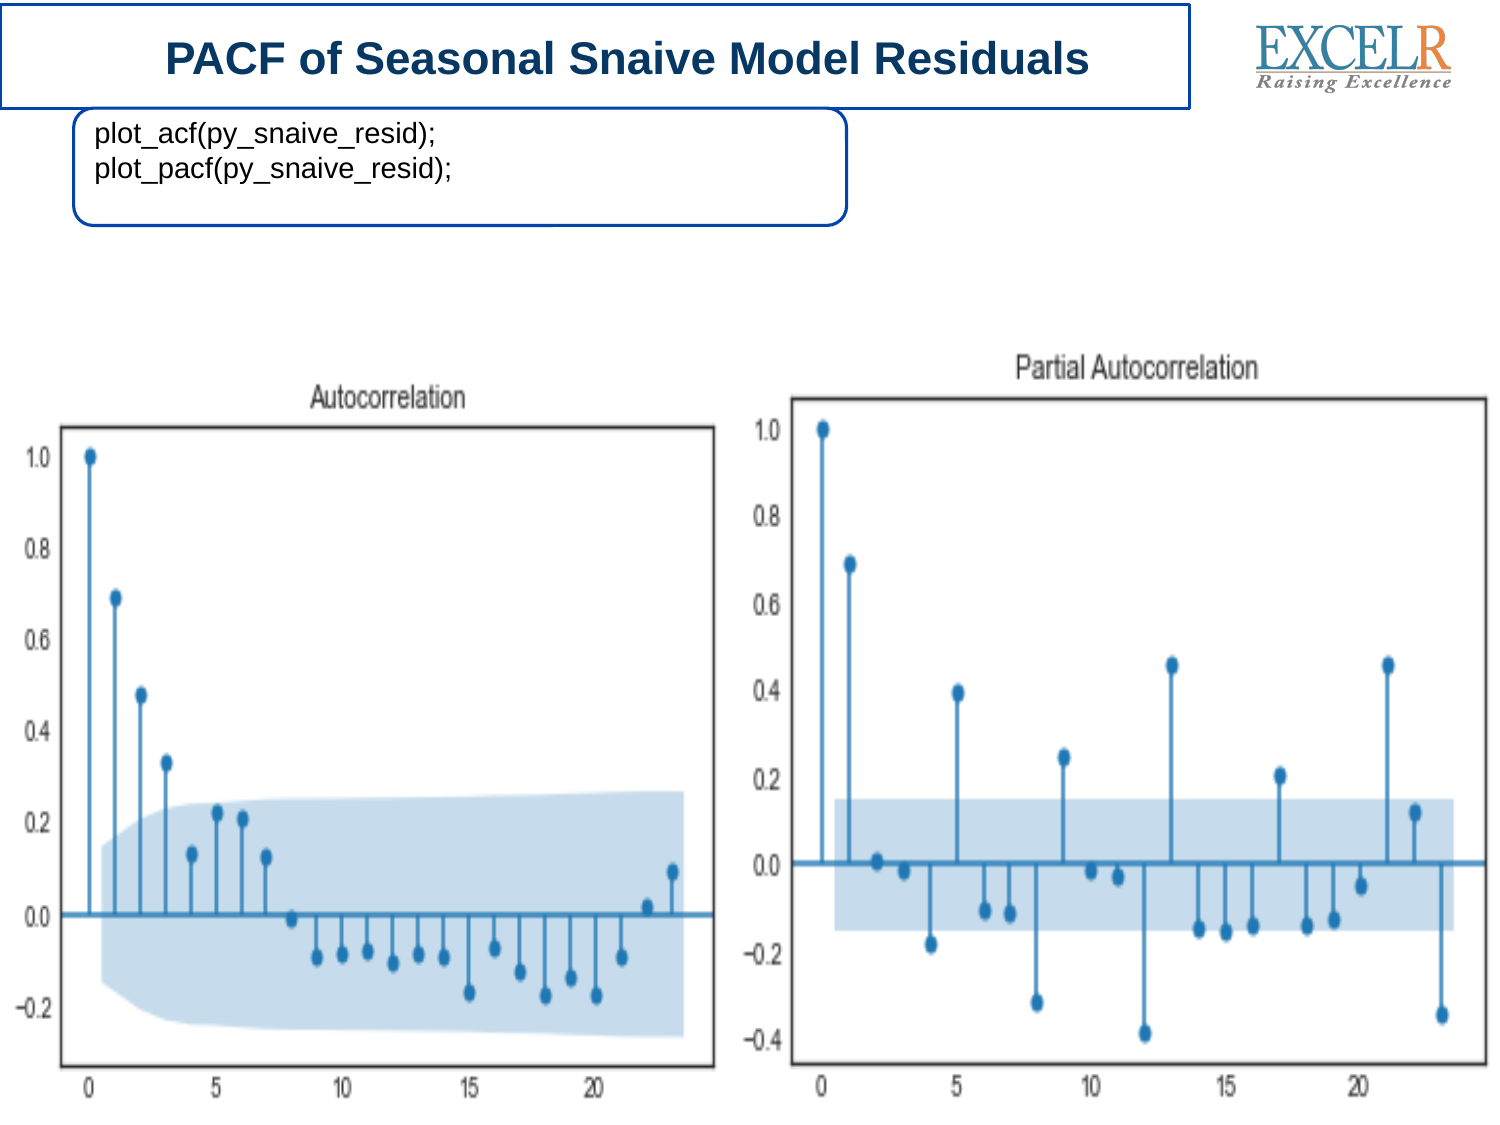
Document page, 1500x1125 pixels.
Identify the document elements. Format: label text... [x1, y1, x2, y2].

picture [0, 334, 1500, 1125]
text_box plot_acf(py_snaive_resid); plot_pacf(py_snaive_resid); [73, 108, 847, 226]
text_box PACF of Seasonal Snaive Model Residuals [0, 4, 1190, 109]
picture [1256, 25, 1452, 94]
